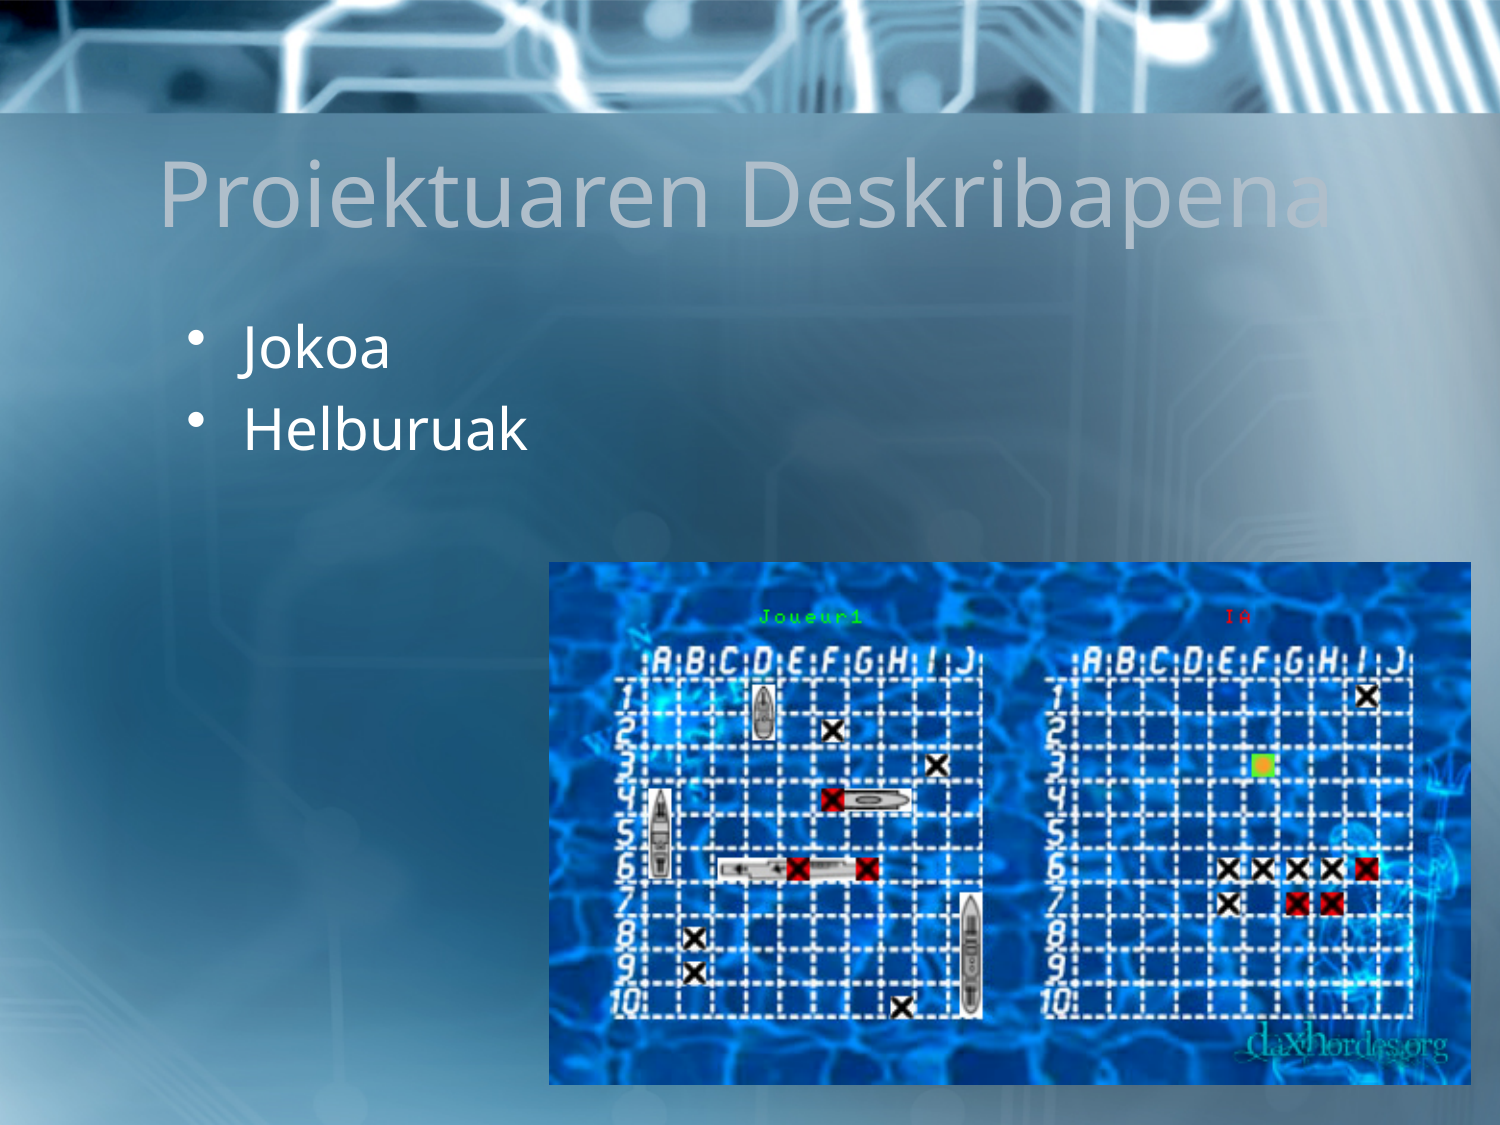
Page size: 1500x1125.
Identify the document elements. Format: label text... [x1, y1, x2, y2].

list Jokoa Helburuak [171, 302, 1372, 991]
title Proiektuaren Deskribapena [33, 132, 1459, 250]
picture [0, 0, 1500, 1125]
